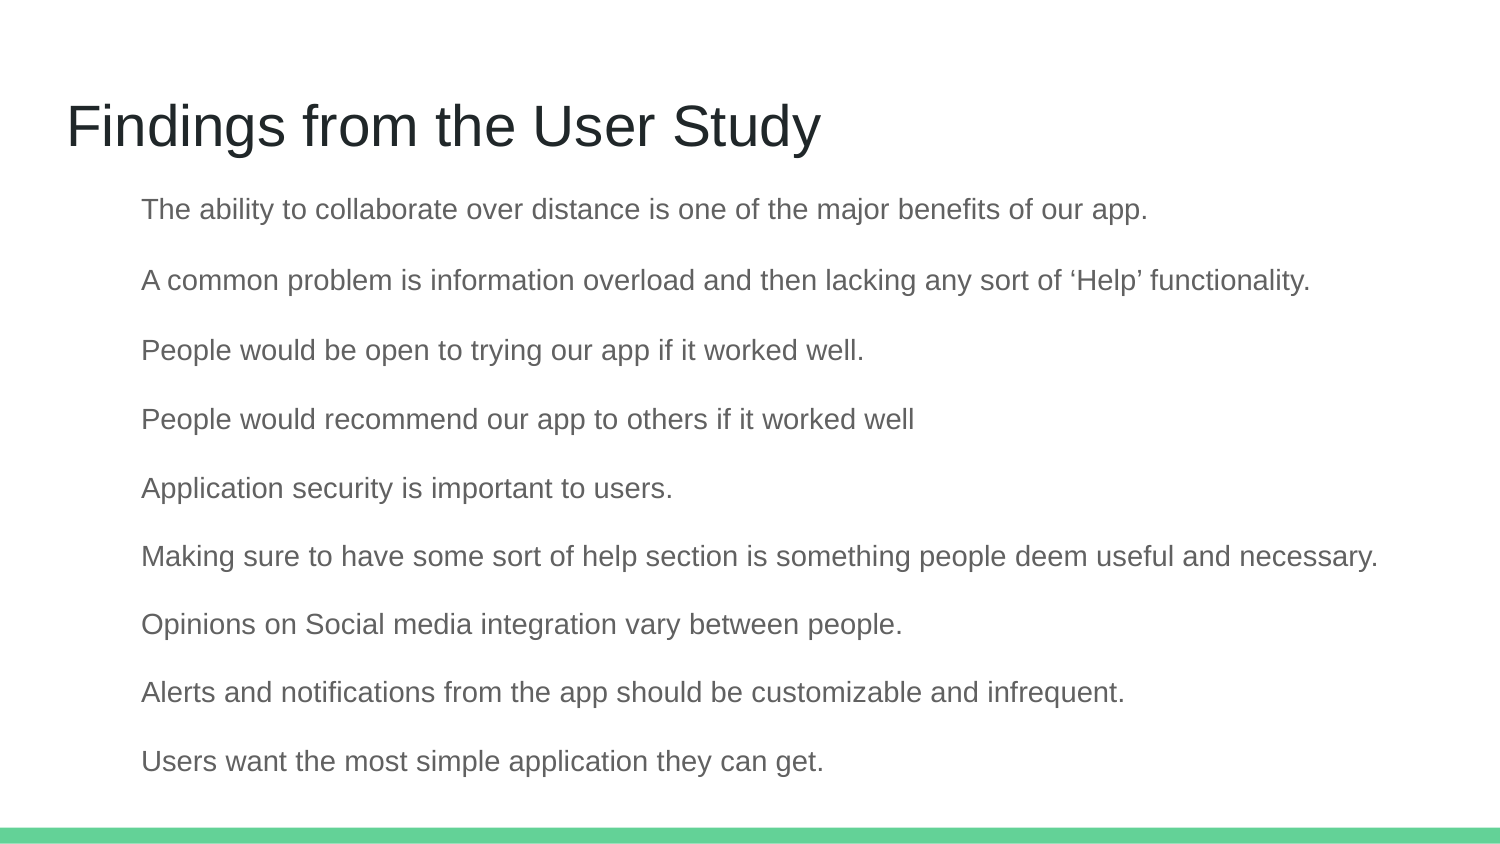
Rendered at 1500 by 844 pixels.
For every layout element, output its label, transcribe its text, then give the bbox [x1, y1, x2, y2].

title Findings from the User Study [51, 72, 1449, 167]
list The ability to collaborate over distance is one of the major benefits of our app. A common problem is information overload and then lacking any sort of ‘Help’ functionality. People would be open to trying our app if it worked well. People would recommend our app to others if it worked well Application security is important to users. Making sure to have some sort of help section is something people deem useful and necessary. Opinions on Social media integration vary between people. Alerts and notifications from the app should be customizable and infrequent. Users want the most simple application they can get. [51, 175, 1449, 779]
